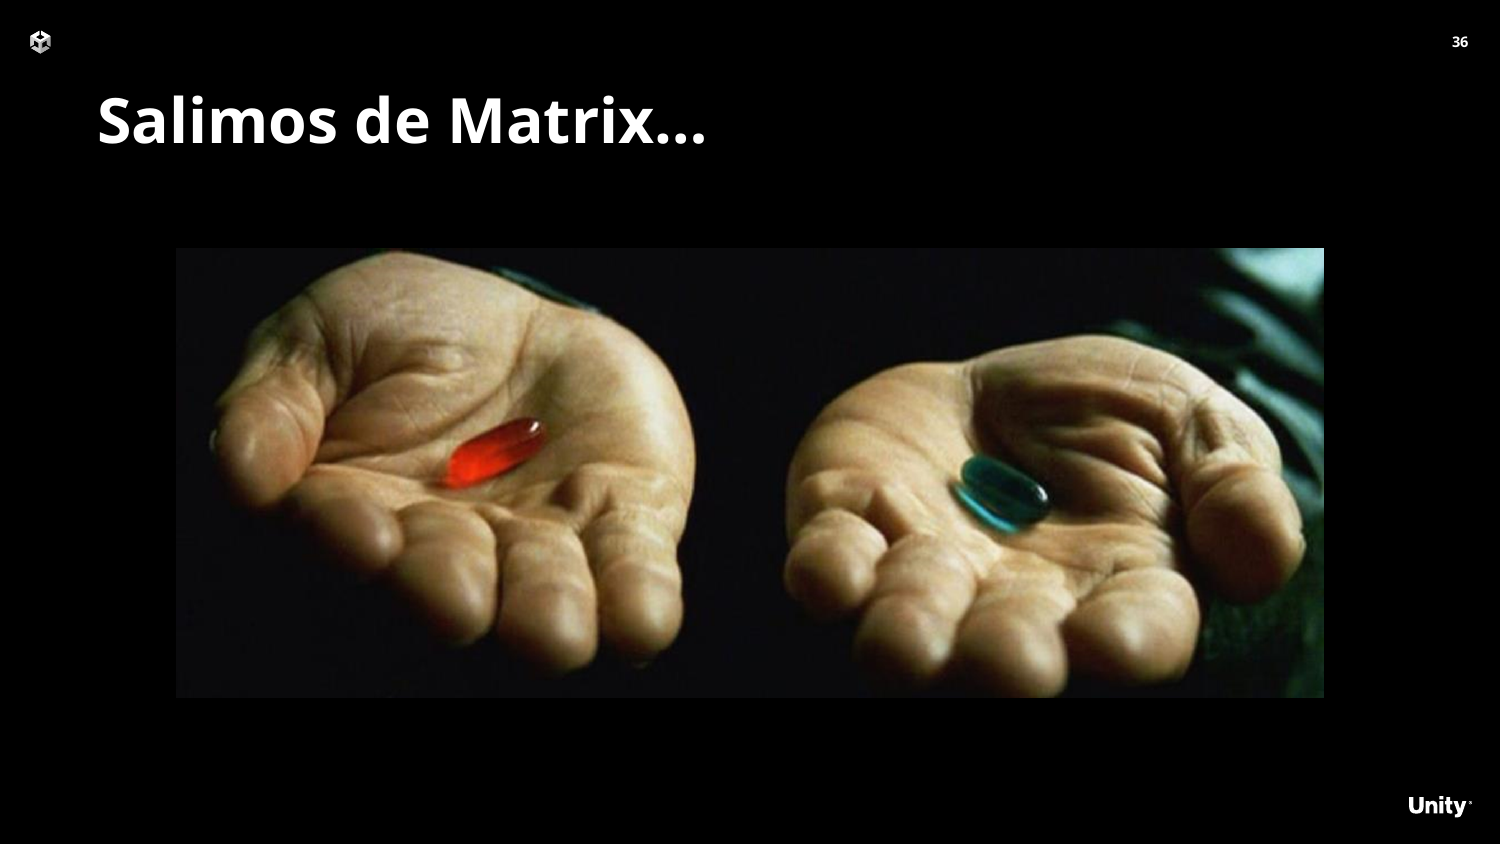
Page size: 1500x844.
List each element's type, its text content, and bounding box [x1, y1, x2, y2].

picture [175, 248, 1325, 698]
title Salimos de Matrix… [97, 89, 1485, 175]
slide_number ‹#› [1391, 31, 1469, 55]
